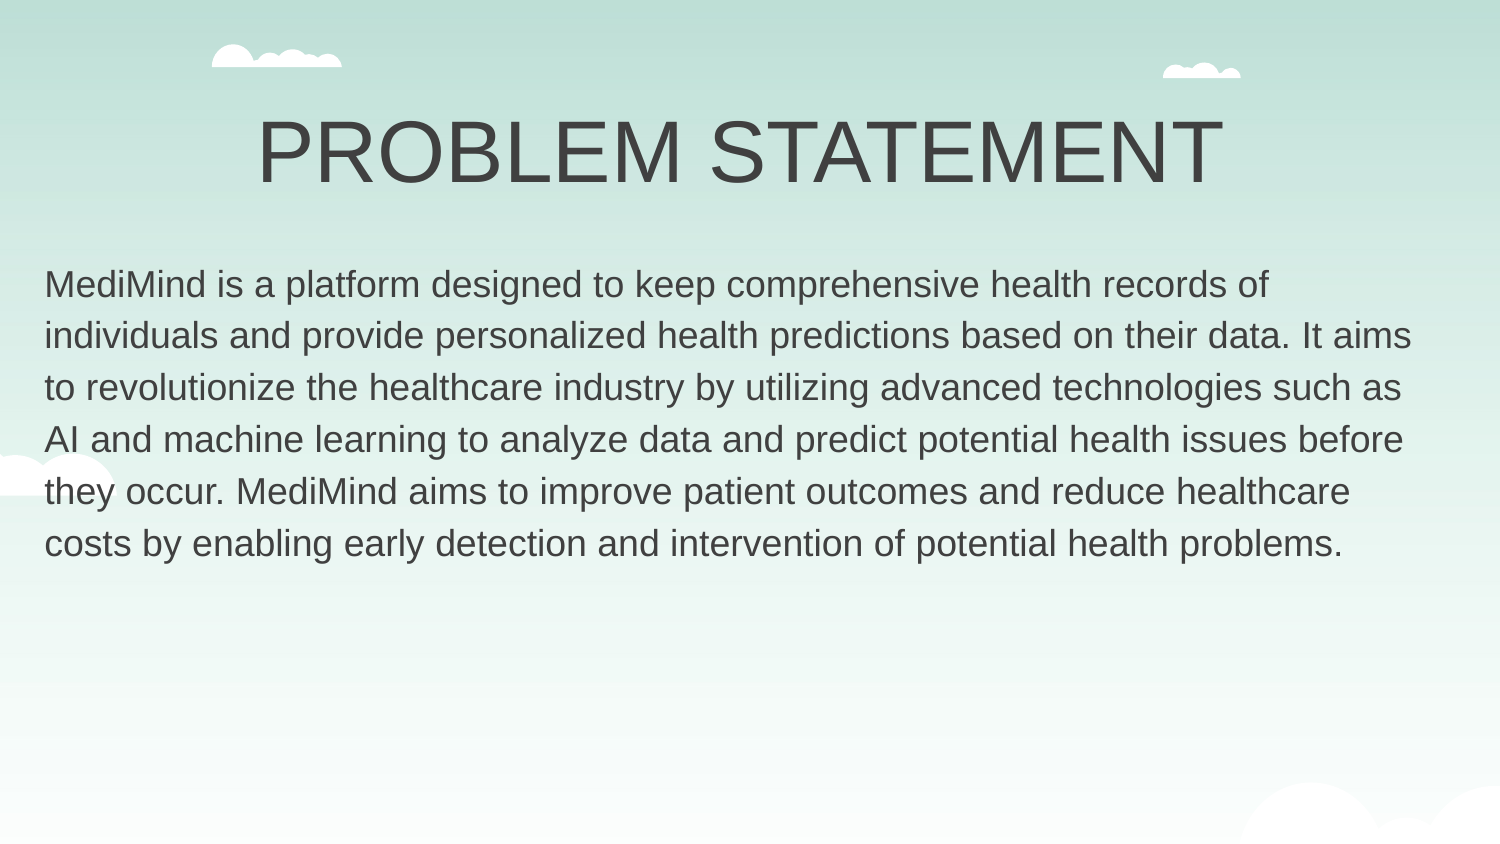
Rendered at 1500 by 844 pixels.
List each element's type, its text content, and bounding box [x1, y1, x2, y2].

picture [0, 0, 1500, 844]
title PROBLEM STATEMENT [108, 100, 1374, 195]
text_box MediMind is a platform designed to keep comprehensive health records of individuals and provide personalized health predictions based on their data. It aims to revolutionize the healthcare industry by utilizing advanced technologies such as AI and machine learning to analyze data and predict potential health issues before they occur. MediMind aims to improve patient outcomes and reduce healthcare costs by enabling early detection and intervention of potential health problems. [29, 238, 1453, 653]
